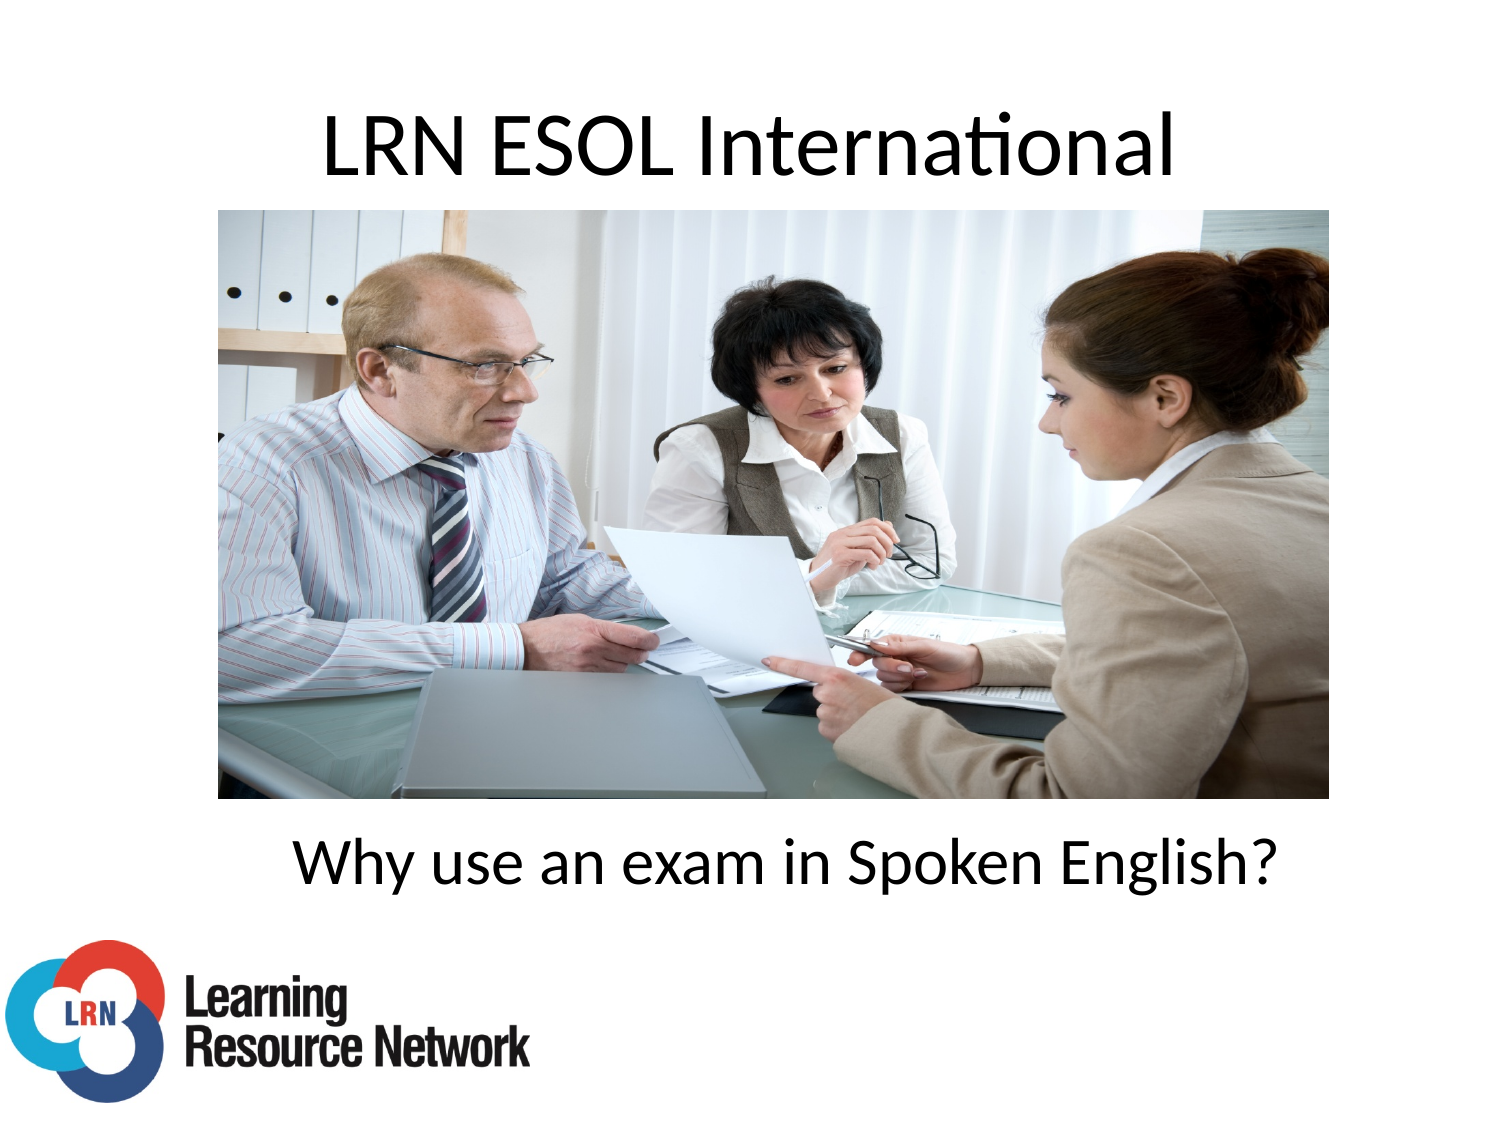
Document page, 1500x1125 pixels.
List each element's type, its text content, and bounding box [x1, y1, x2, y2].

list Why use an exam in Spoken English? [277, 810, 1500, 970]
picture [218, 209, 1329, 799]
title LRN ESOL International [75, 45, 1425, 233]
picture [5, 940, 530, 1103]
